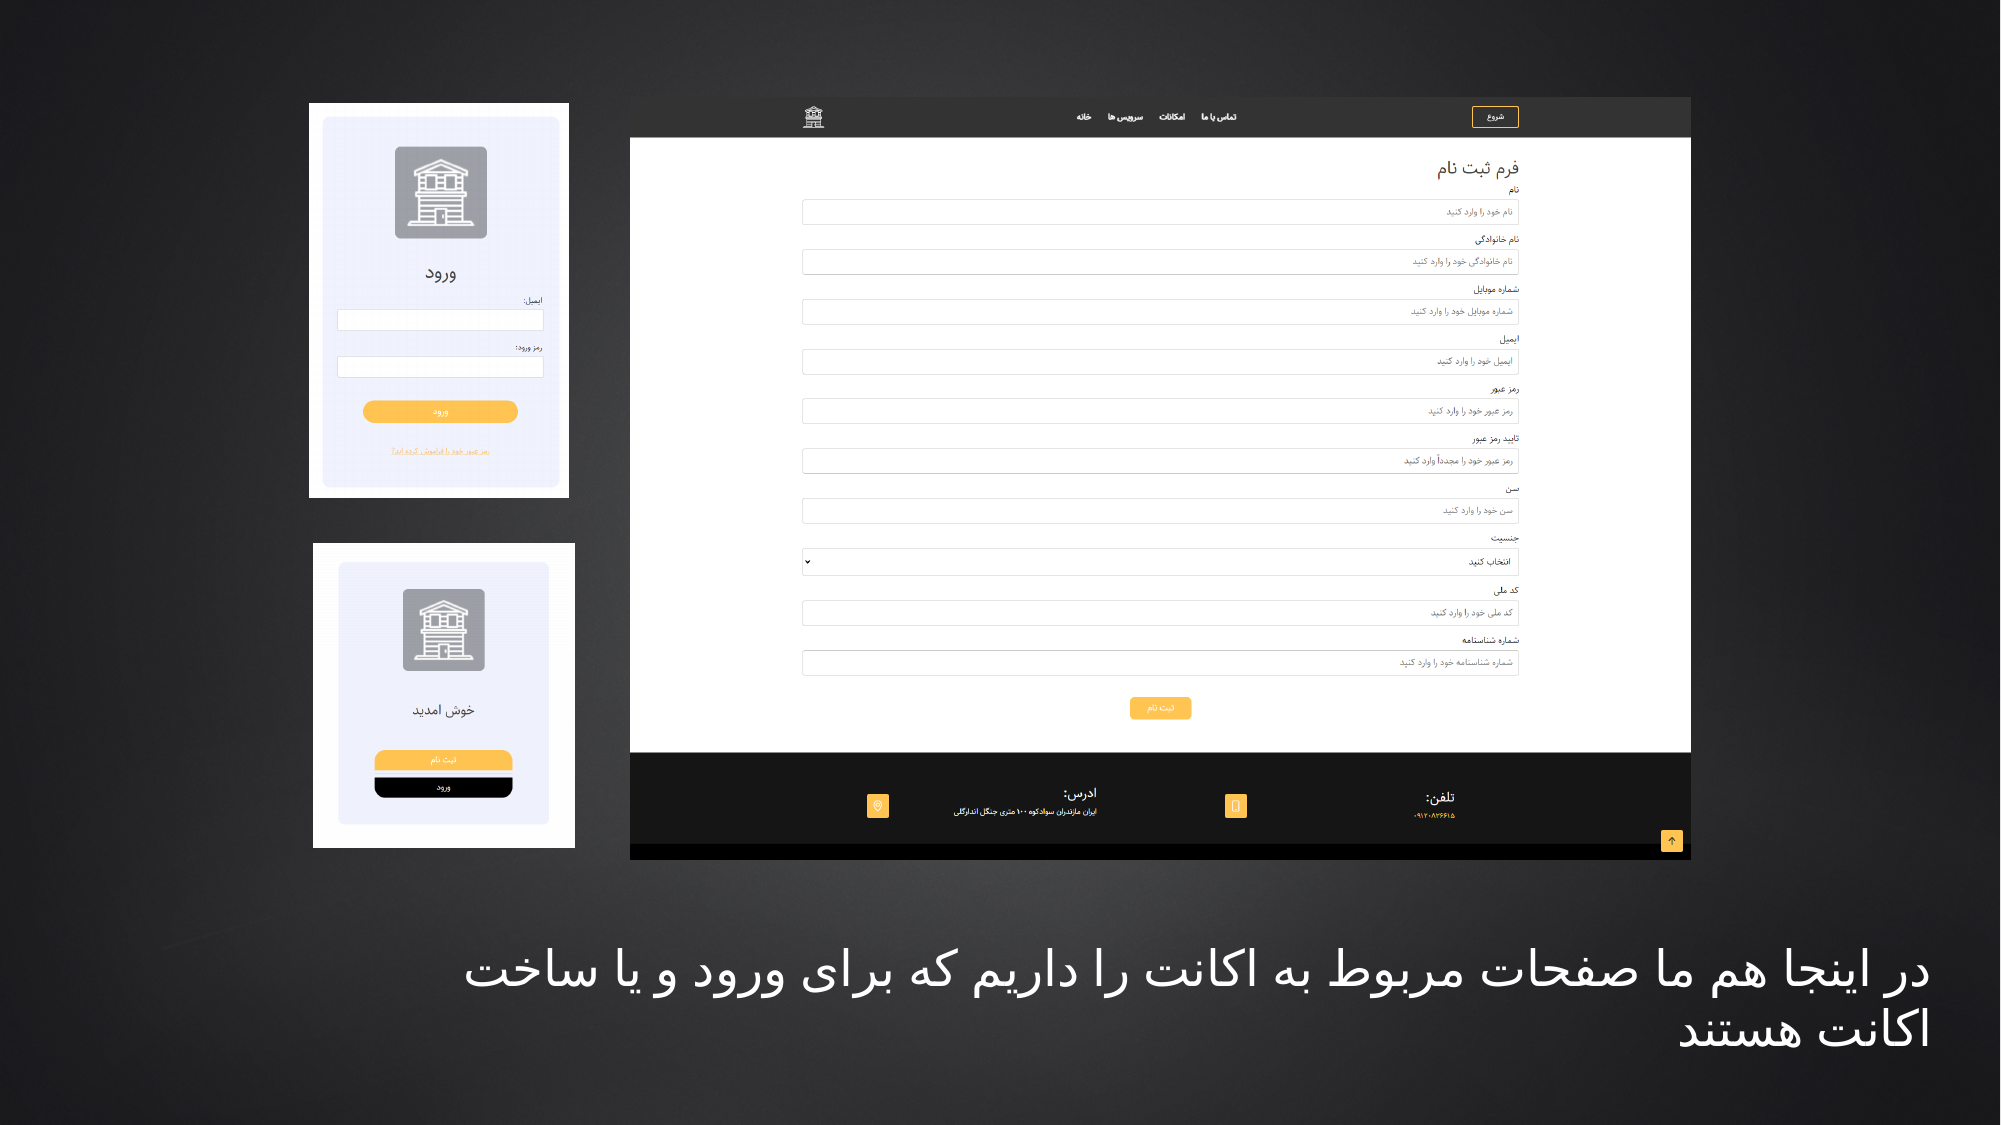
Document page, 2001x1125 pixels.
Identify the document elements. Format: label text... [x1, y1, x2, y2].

picture [313, 543, 575, 848]
text_box در اینجا هم ما صفحات مربوط به اکانت را داریم که برای ورود و یا ساخت اکانت هستند [355, 928, 1948, 1064]
picture [309, 103, 569, 498]
picture [629, 97, 1691, 861]
